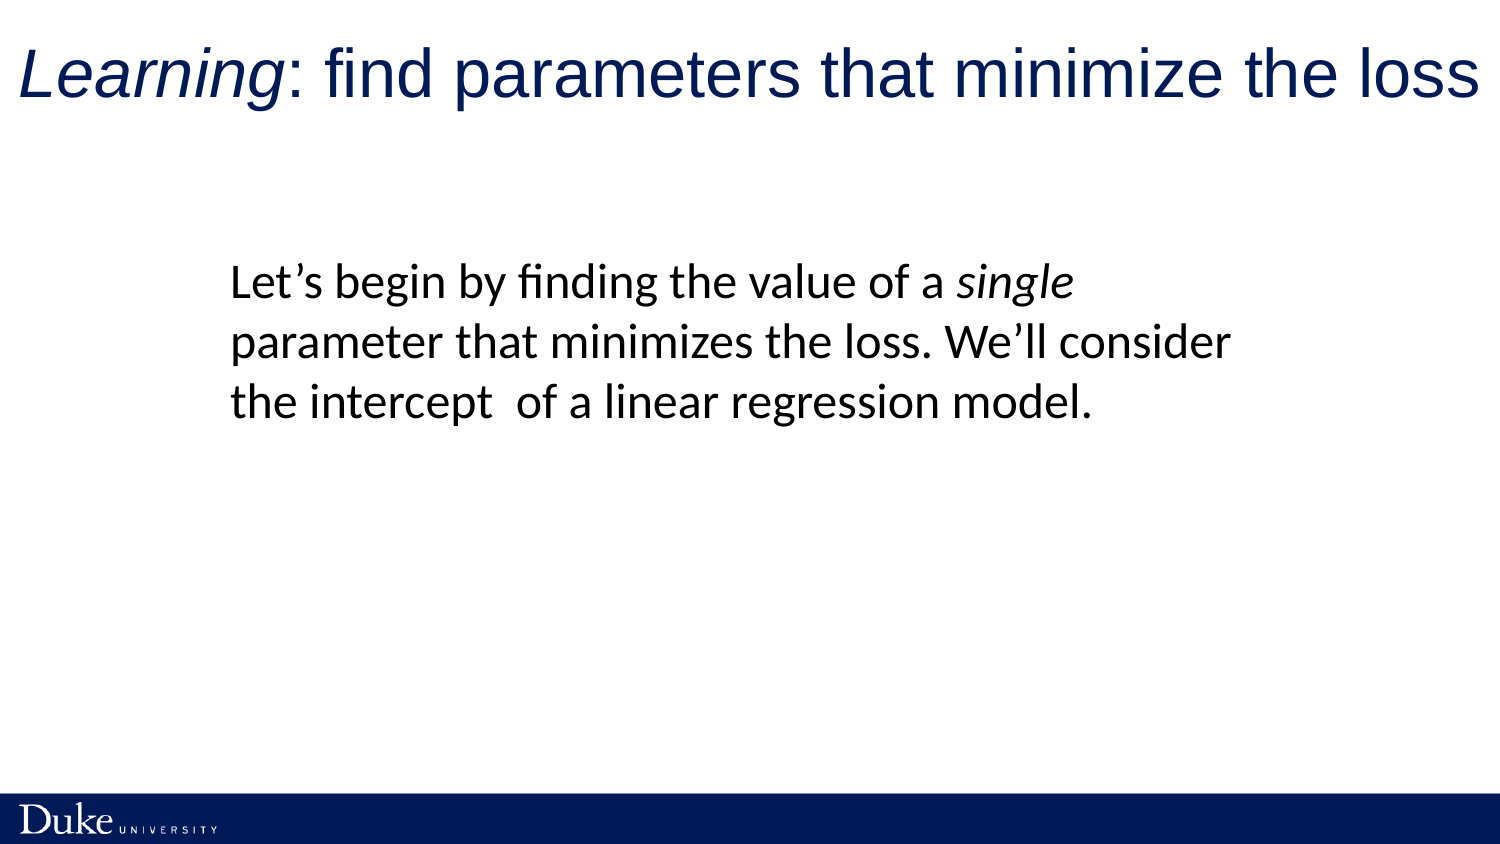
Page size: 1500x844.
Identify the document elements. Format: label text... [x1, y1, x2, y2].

picture [0, 141, 1500, 844]
title Learning: find parameters that minimize the loss [0, 0, 1500, 141]
